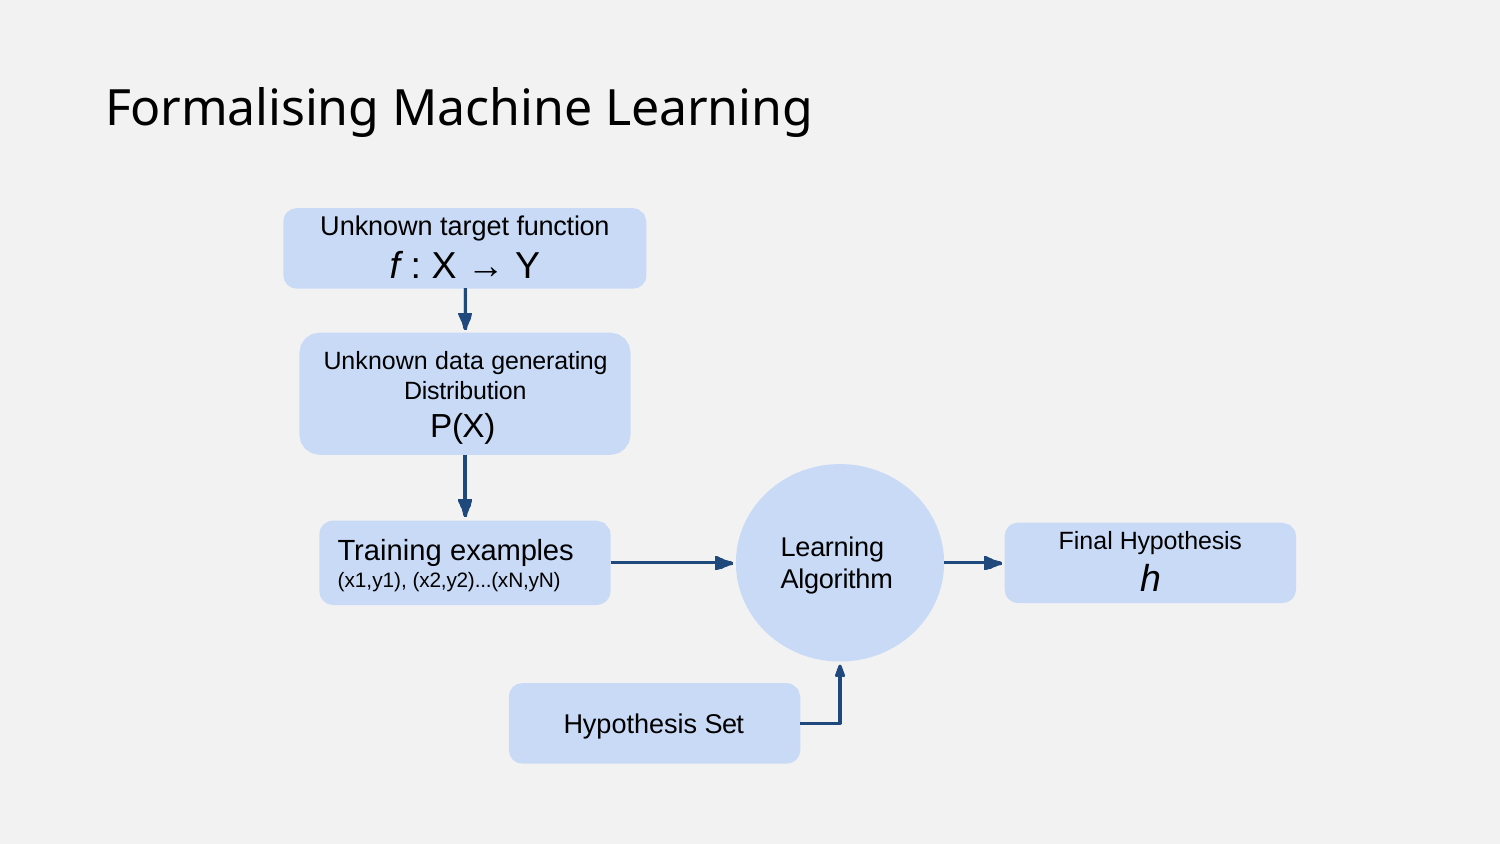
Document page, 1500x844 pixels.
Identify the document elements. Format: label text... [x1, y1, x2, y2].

text_box Unknown target function f : X → Y Unknown data generating Distribution P(X) [316, 206, 613, 445]
text_box Hypothesis Set [561, 725, 748, 739]
text_box [299, 333, 458, 455]
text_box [458, 288, 1002, 725]
text_box Final Hypothesis h [1055, 522, 1245, 599]
title Formalising Machine Learning [103, 24, 1397, 176]
text_box Training examples (x1,y1), (x2,y2)...(xN,yN) [335, 529, 458, 592]
text_box [283, 208, 316, 289]
text_box [319, 520, 458, 606]
text_box [613, 208, 647, 288]
text_box [1004, 522, 1297, 604]
text_box [508, 725, 801, 764]
